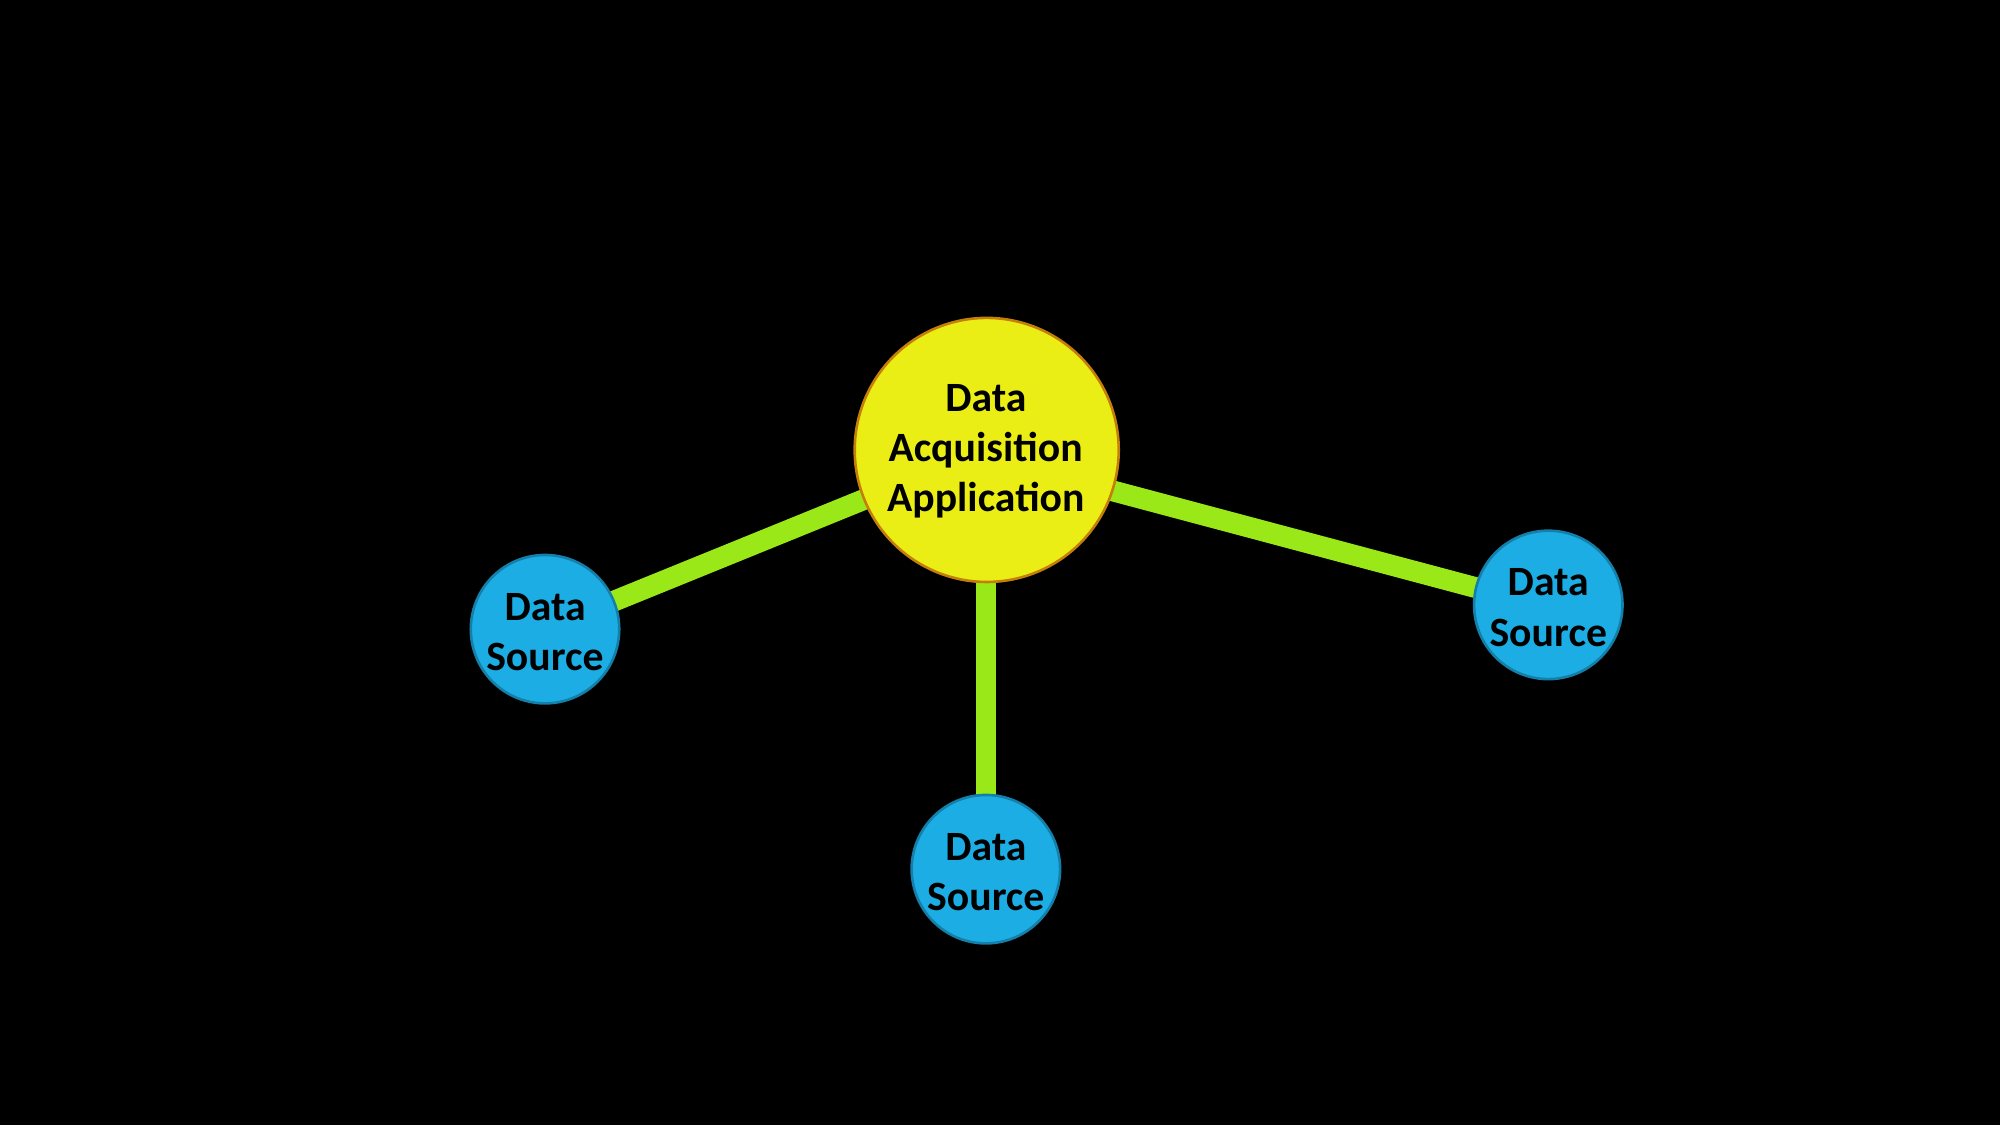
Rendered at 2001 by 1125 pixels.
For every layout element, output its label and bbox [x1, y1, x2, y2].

text_box [544, 449, 987, 630]
text_box [994, 456, 1549, 608]
text_box [1427, 530, 1669, 680]
text_box [424, 554, 666, 704]
text_box [865, 794, 1107, 944]
text_box [854, 317, 1120, 583]
